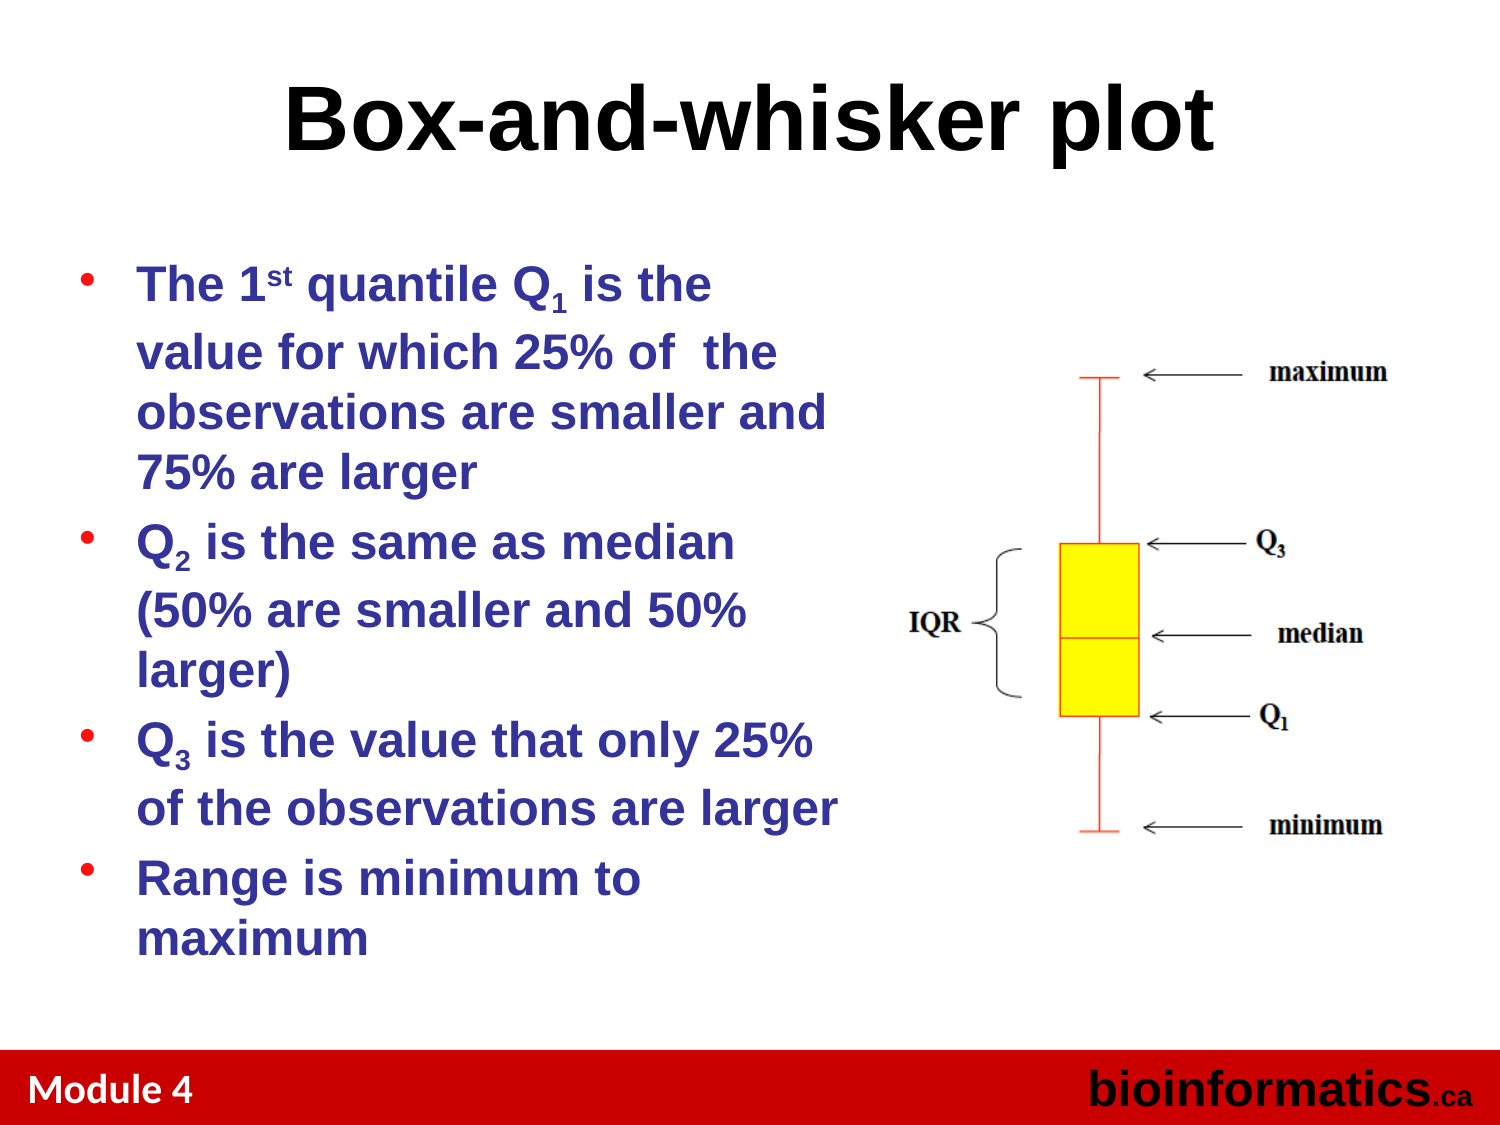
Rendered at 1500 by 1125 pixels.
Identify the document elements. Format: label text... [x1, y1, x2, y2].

list The 1st quantile Q1 is the value for which 25% of the observations are smaller and 75% are larger Q2 is the same as median (50% are smaller and 50% larger) Q3 is the value that only 25% of the observations are larger Range is minimum to maximum [64, 243, 857, 990]
picture [887, 339, 1438, 871]
title Box-and-whisker plot [81, 15, 1419, 213]
